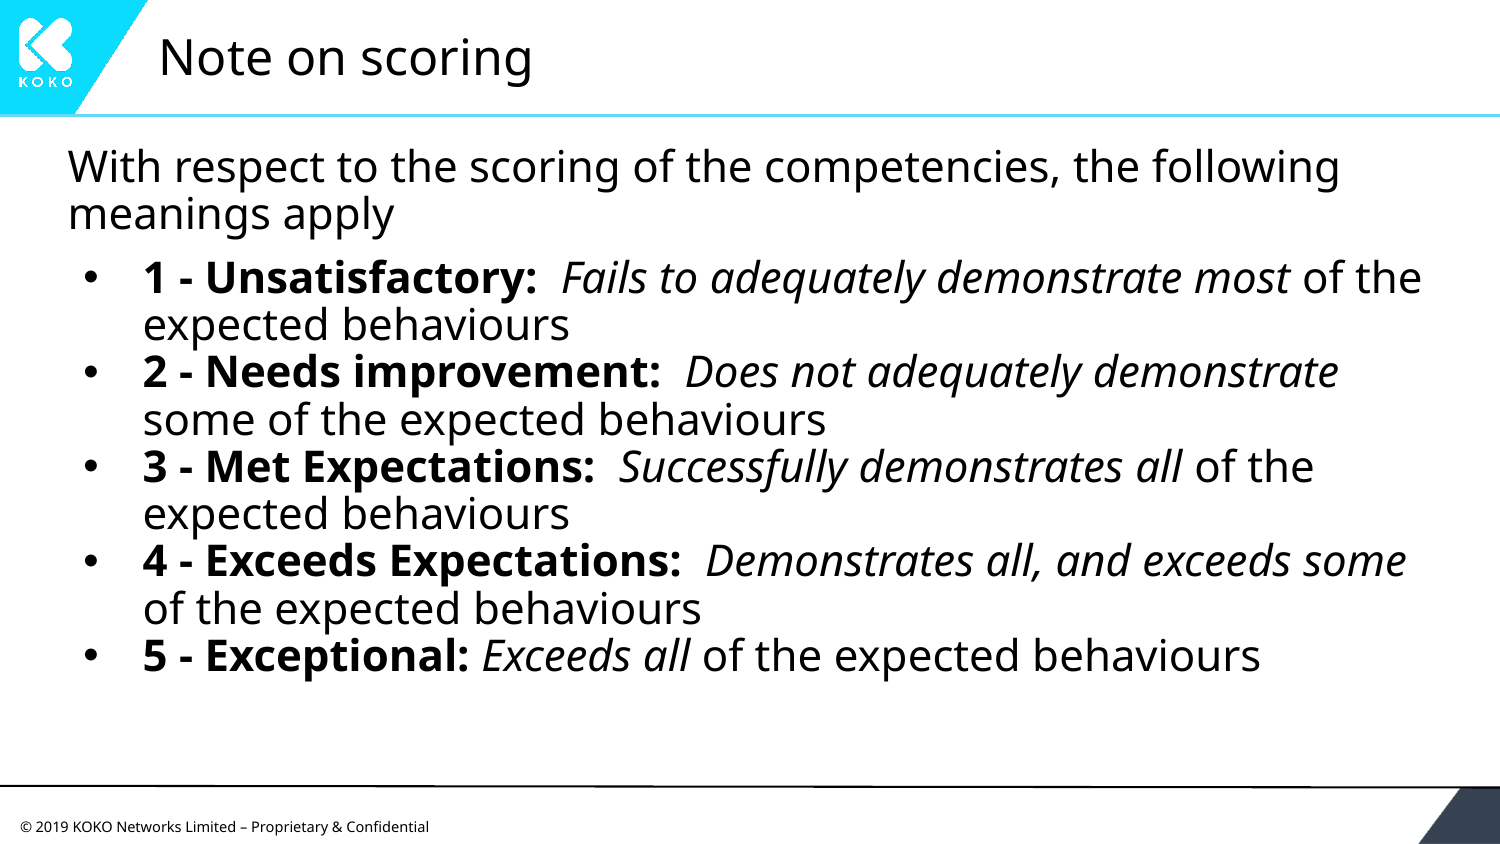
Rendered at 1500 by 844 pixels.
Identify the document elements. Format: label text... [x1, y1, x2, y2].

subtitle With respect to the scoring of the competencies, the following meanings apply 1 - Unsatisfactory: Fails to adequately demonstrate most of the expected behaviours 2 - Needs improvement: Does not adequately demonstrate some of the expected behaviours 3 - Met Expectations: Successfully demonstrates all of the expected behaviours 4 - Exceeds Expectations: Demonstrates all, and exceeds some of the expected behaviours 5 - Exceptional: Exceeds all of the expected behaviours [56, 138, 1444, 736]
picture [1419, 789, 1500, 843]
picture [0, 0, 148, 114]
title Note on scoring [147, 11, 1444, 108]
